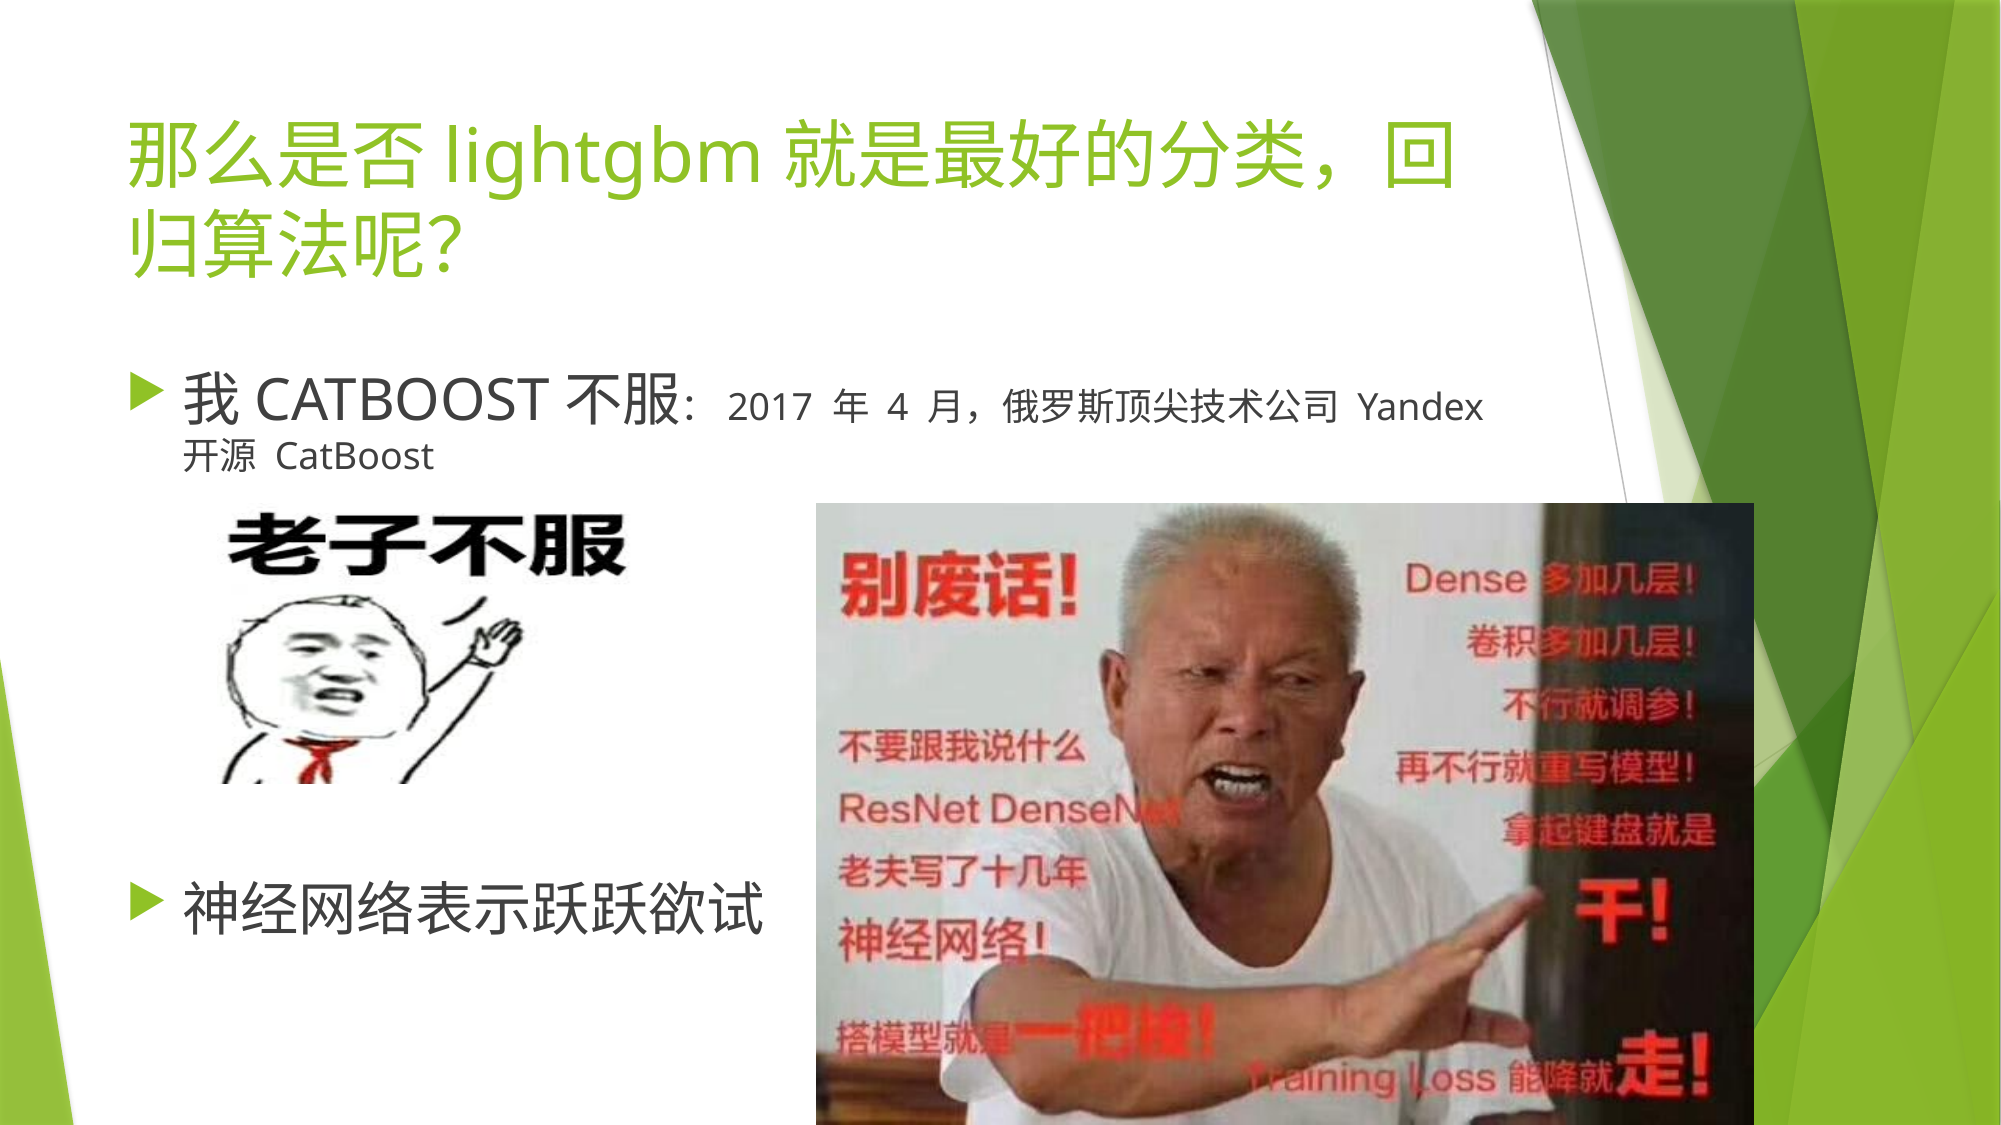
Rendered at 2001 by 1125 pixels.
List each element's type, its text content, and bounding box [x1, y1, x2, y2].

title 那么是否lightgbm就是最好的分类，回归算法呢？ [111, 99, 1522, 317]
list 我CATBOOST不服：2017 年 4 月，俄罗斯顶尖技术公司 Yandex 开源 CatBoost 神经网络表示跃跃欲试 [111, 354, 1522, 1107]
picture [815, 502, 1755, 1125]
picture [216, 502, 653, 785]
